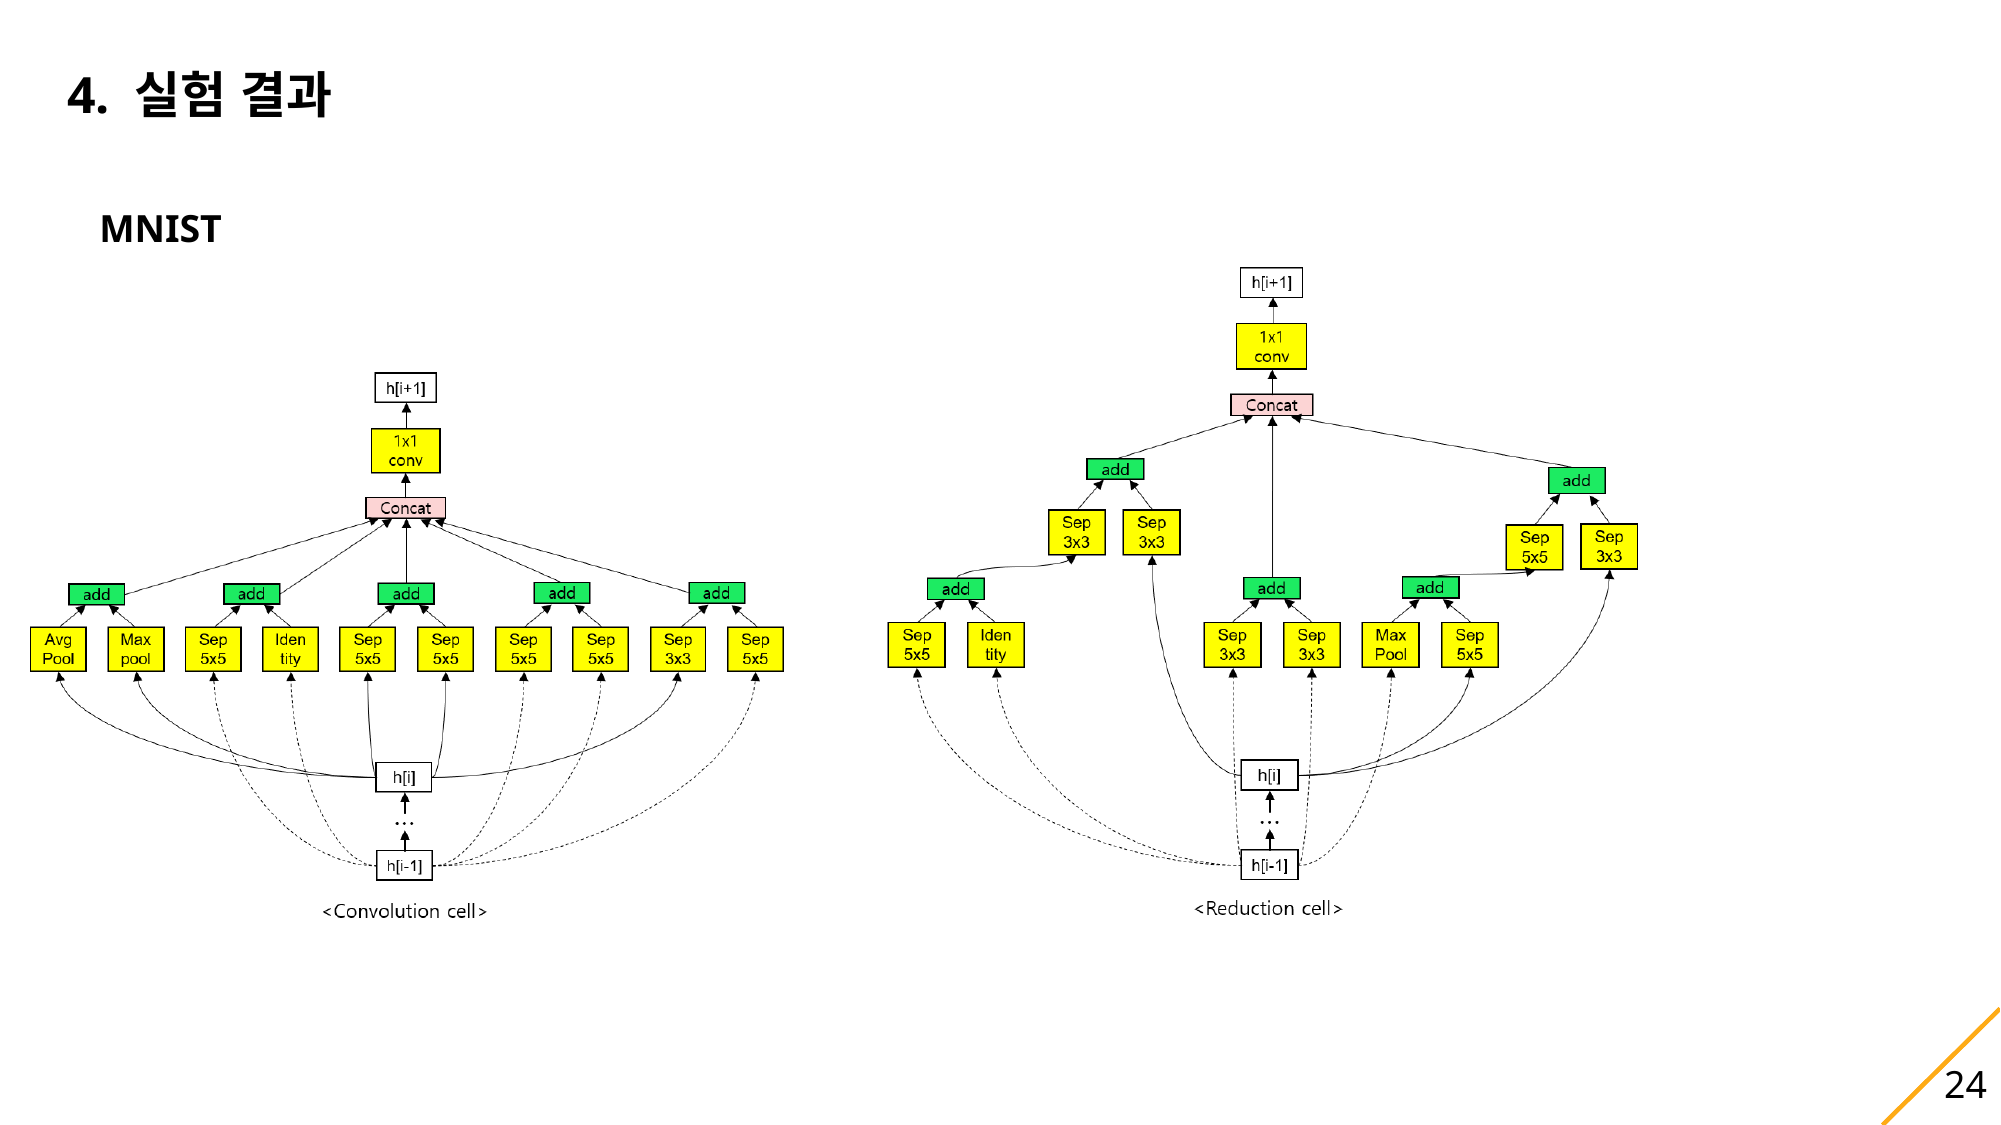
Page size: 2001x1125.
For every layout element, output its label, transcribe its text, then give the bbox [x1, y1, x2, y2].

text_box MNIST [84, 174, 1990, 258]
text_box 4. 실험 결과 [52, 56, 1810, 131]
picture [0, 250, 2000, 950]
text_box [1882, 1008, 2000, 1125]
